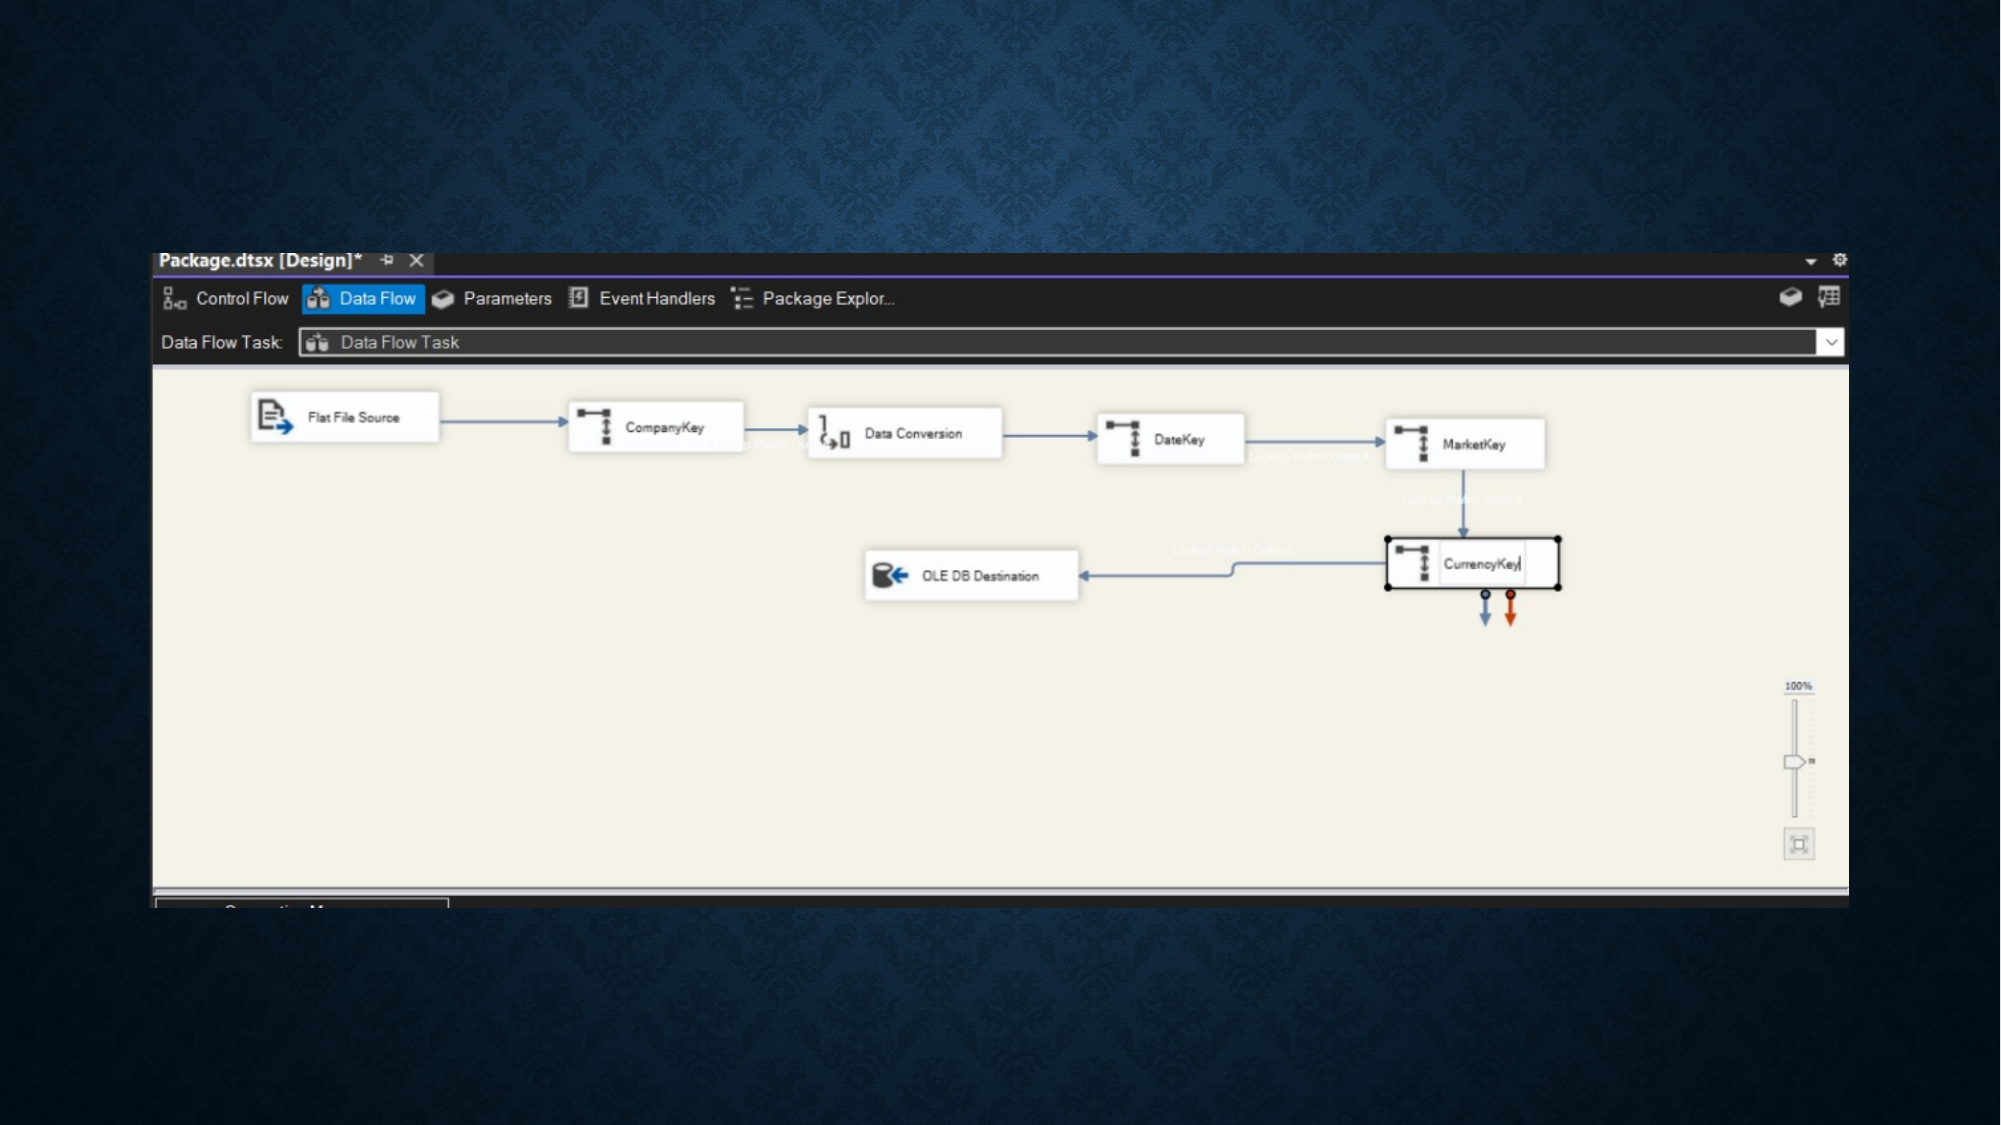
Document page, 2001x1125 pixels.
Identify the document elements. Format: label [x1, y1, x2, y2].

picture [0, 0, 2001, 1125]
list [149, 253, 1849, 908]
